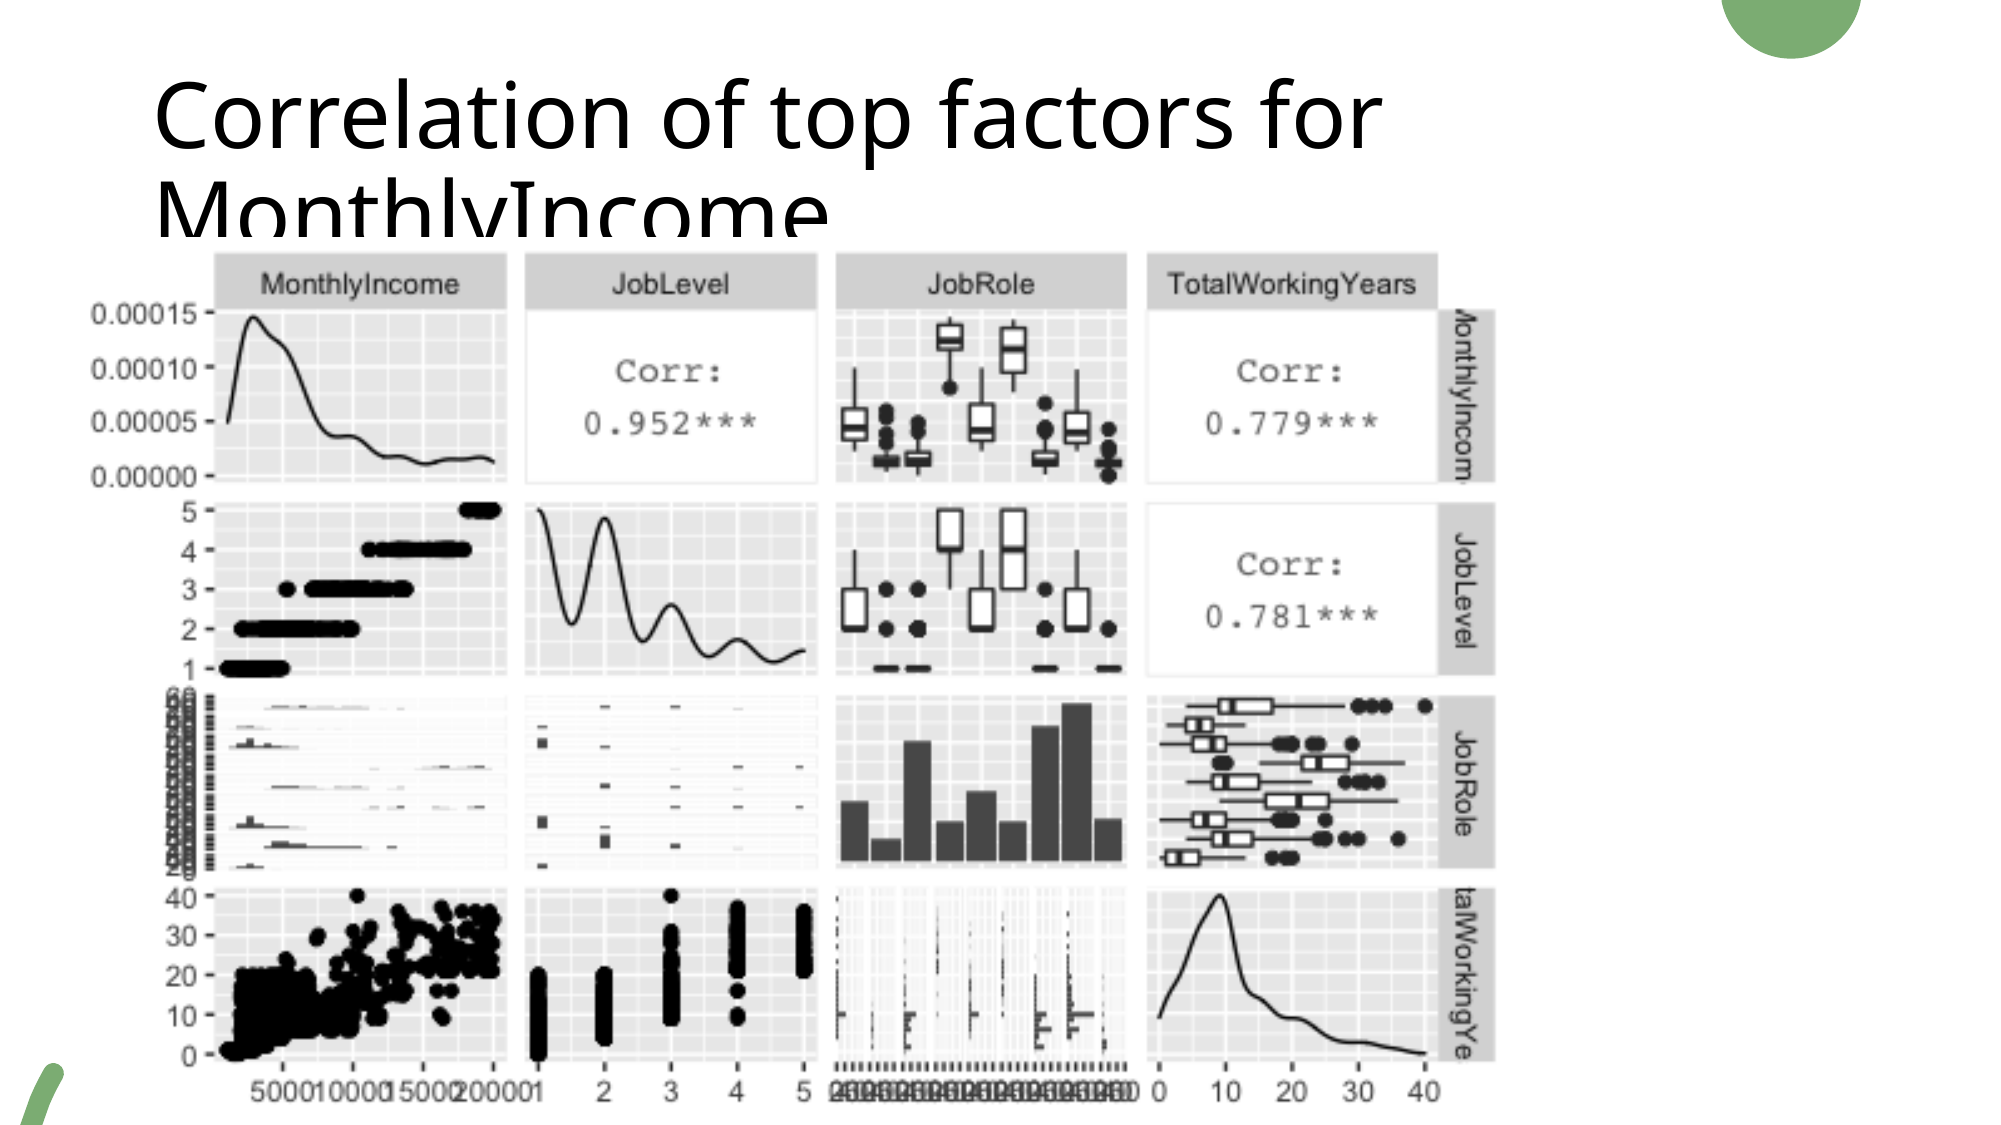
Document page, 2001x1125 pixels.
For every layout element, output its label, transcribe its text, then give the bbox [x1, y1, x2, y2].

picture [73, 237, 1514, 1125]
title Correlation of top factors for MonthlyIncome [137, 59, 1863, 278]
